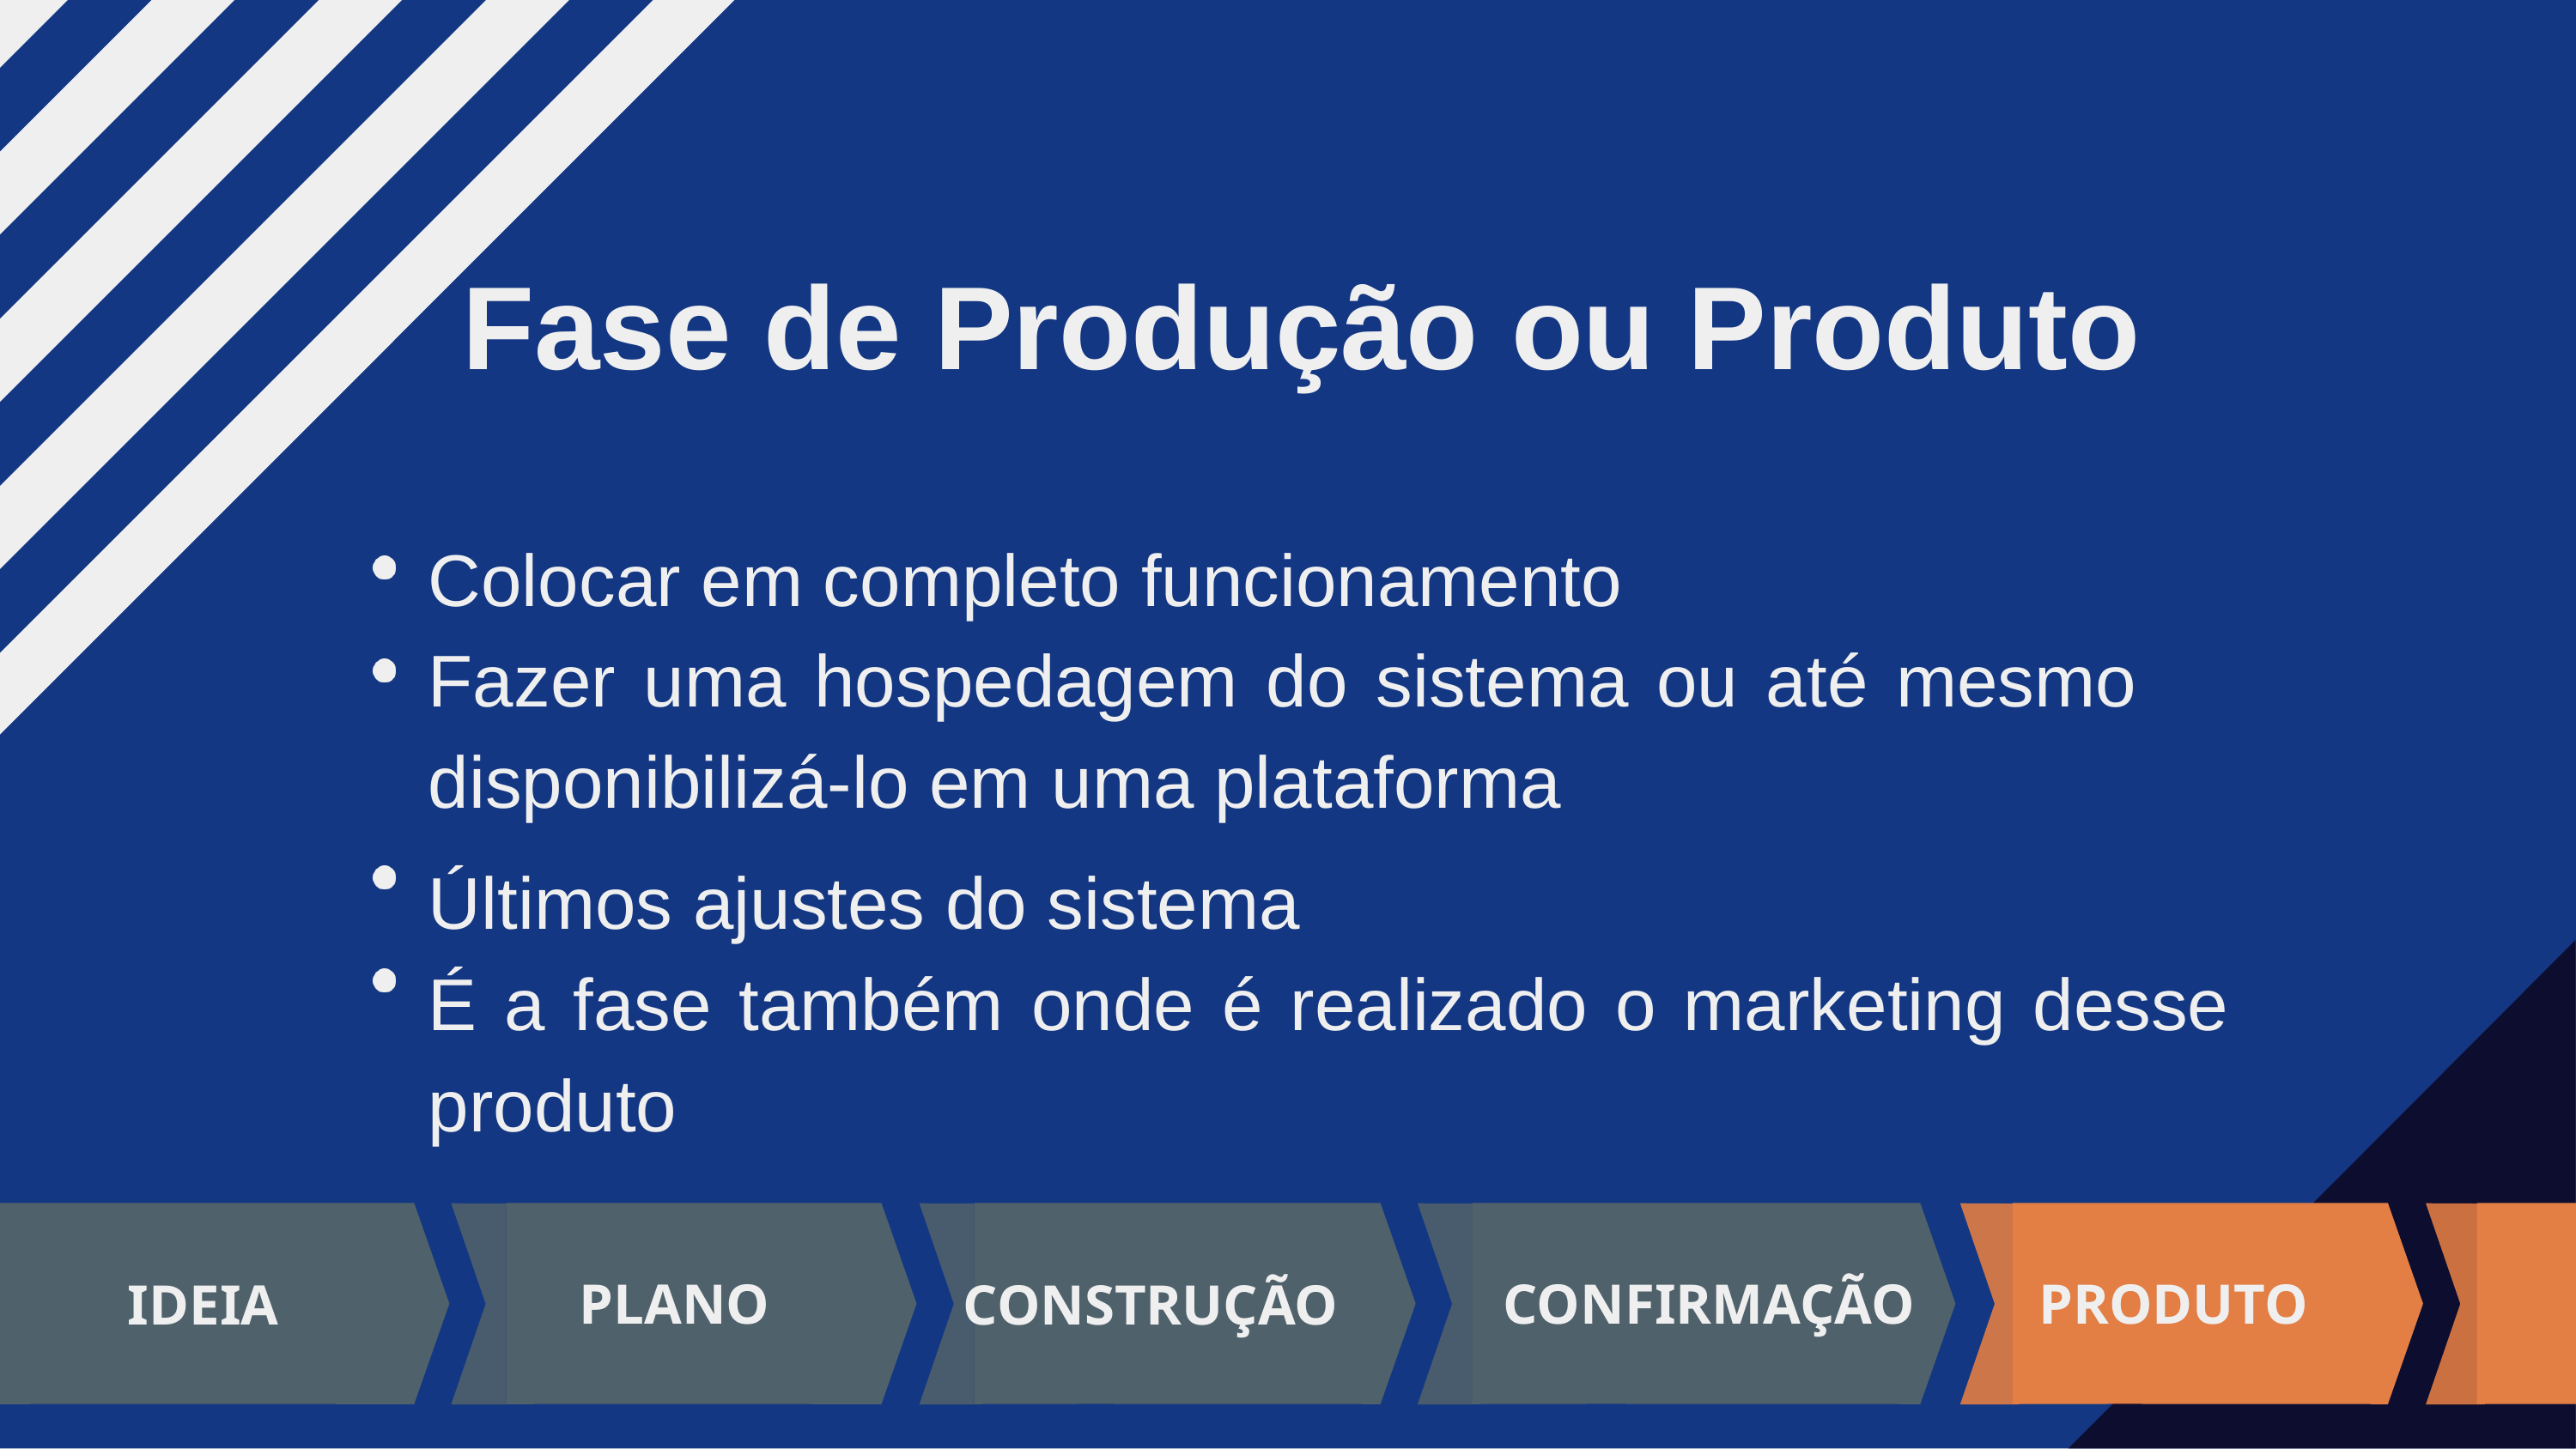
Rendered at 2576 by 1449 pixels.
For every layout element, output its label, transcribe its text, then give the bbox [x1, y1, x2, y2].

title Fase de Produção ou Produto [460, 249, 2190, 494]
text_box [0, 0, 735, 735]
picture [372, 865, 396, 889]
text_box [0, 939, 2576, 1449]
text_box Colocar em completo funcionamento Fazer uma hospedagem do sistema ou até mesmo disponibilizá-lo em uma plataforma Últimos ajustes do sistema É a fase também onde é realizado o marketing desse produto [426, 498, 2259, 937]
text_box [372, 555, 396, 682]
